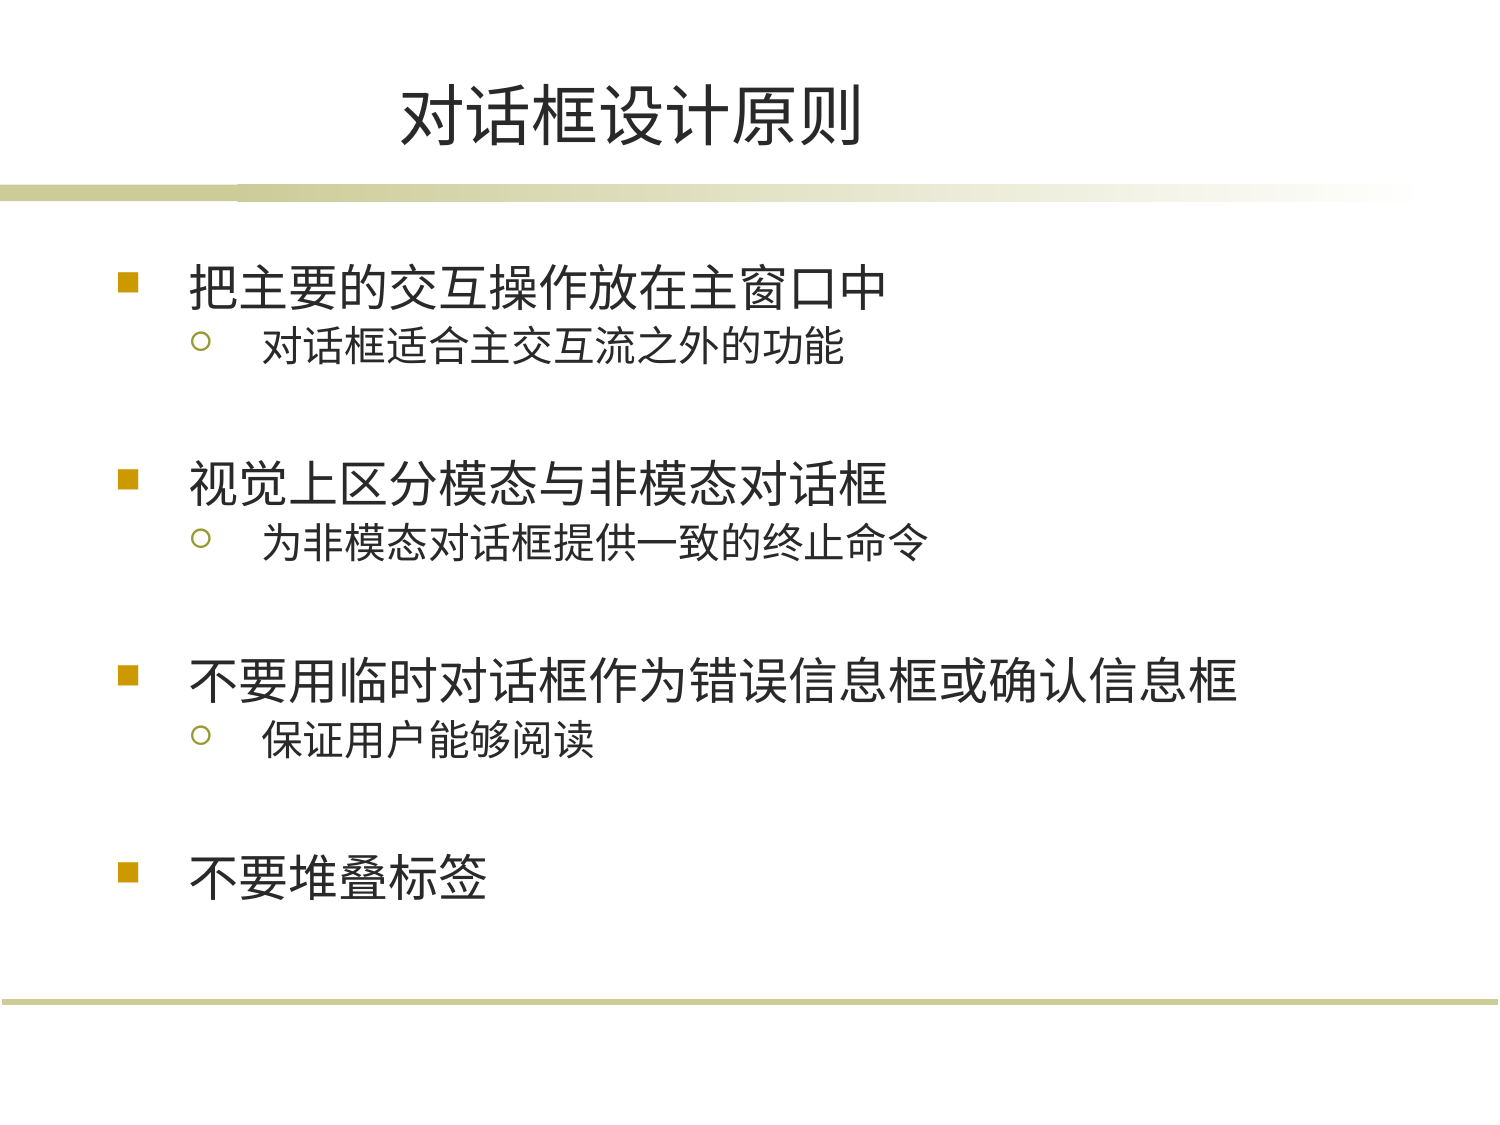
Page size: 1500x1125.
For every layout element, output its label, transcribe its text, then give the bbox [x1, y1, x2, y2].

picture [2, 999, 100, 1005]
picture [1448, 999, 1498, 1005]
list 把主要的交互操作放在主窗口中 对话框适合主交互流之外的功能 视觉上区分模态与非模态对话框 为非模态对话框提供一致的终止命令 不要用临时对话框作为错误信息框或确认信息框 保证用户能够阅读 不要堆叠标签 [100, 255, 1448, 1012]
title 对话框设计原则 [170, 66, 1093, 162]
